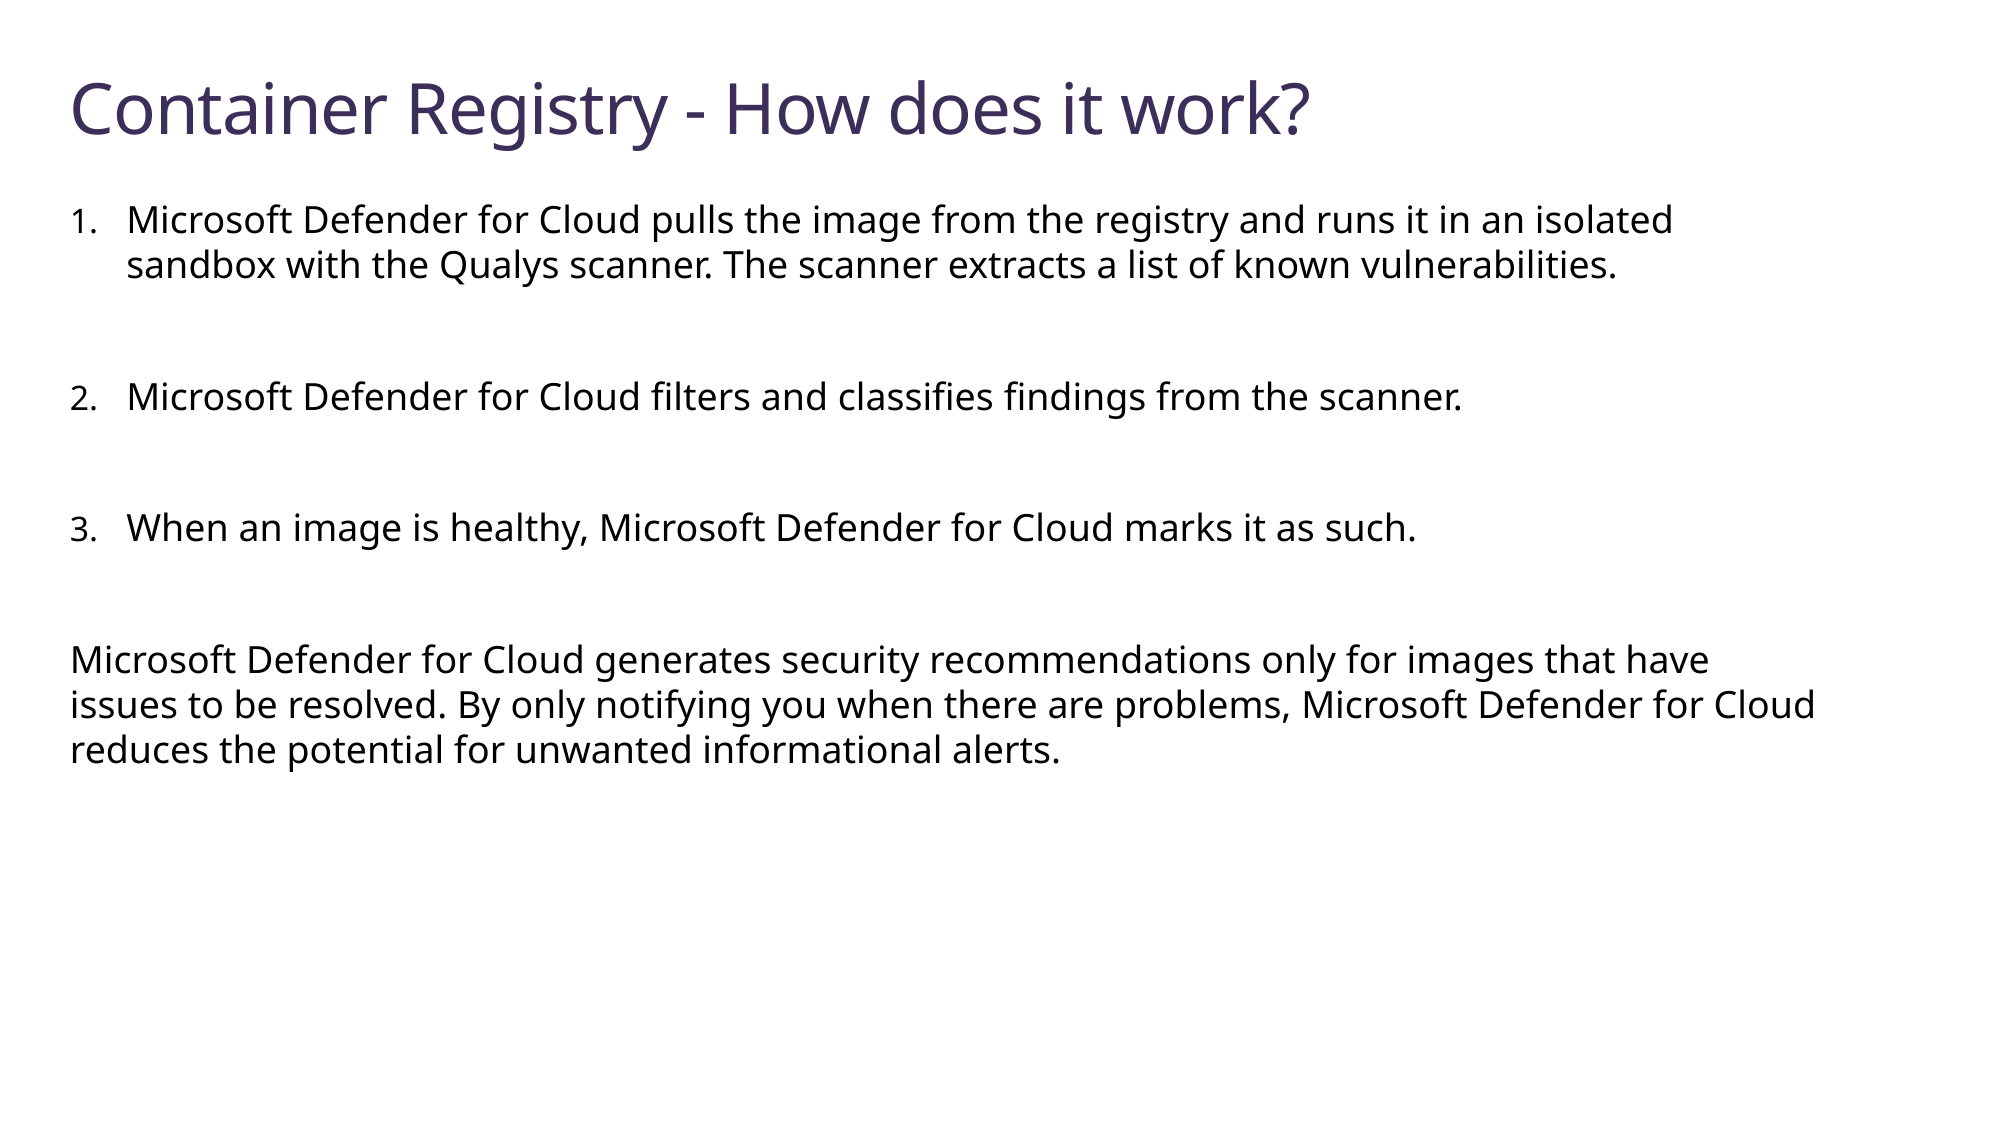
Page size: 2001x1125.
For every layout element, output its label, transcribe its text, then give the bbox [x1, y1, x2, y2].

list Microsoft Defender for Cloud pulls the image from the registry and runs it in an isolated sandbox with the Qualys scanner. The scanner extracts a list of known vulnerabilities. Microsoft Defender for Cloud filters and classifies findings from the scanner. When an image is healthy, Microsoft Defender for Cloud marks it as such. Microsoft Defender for Cloud generates security recommendations only for images that have issues to be resolved. By only notifying you when there are problems, Microsoft Defender for Cloud reduces the potential for unwanted informational alerts. [69, 196, 1829, 279]
title Container Registry - How does it work? [69, 36, 1345, 161]
